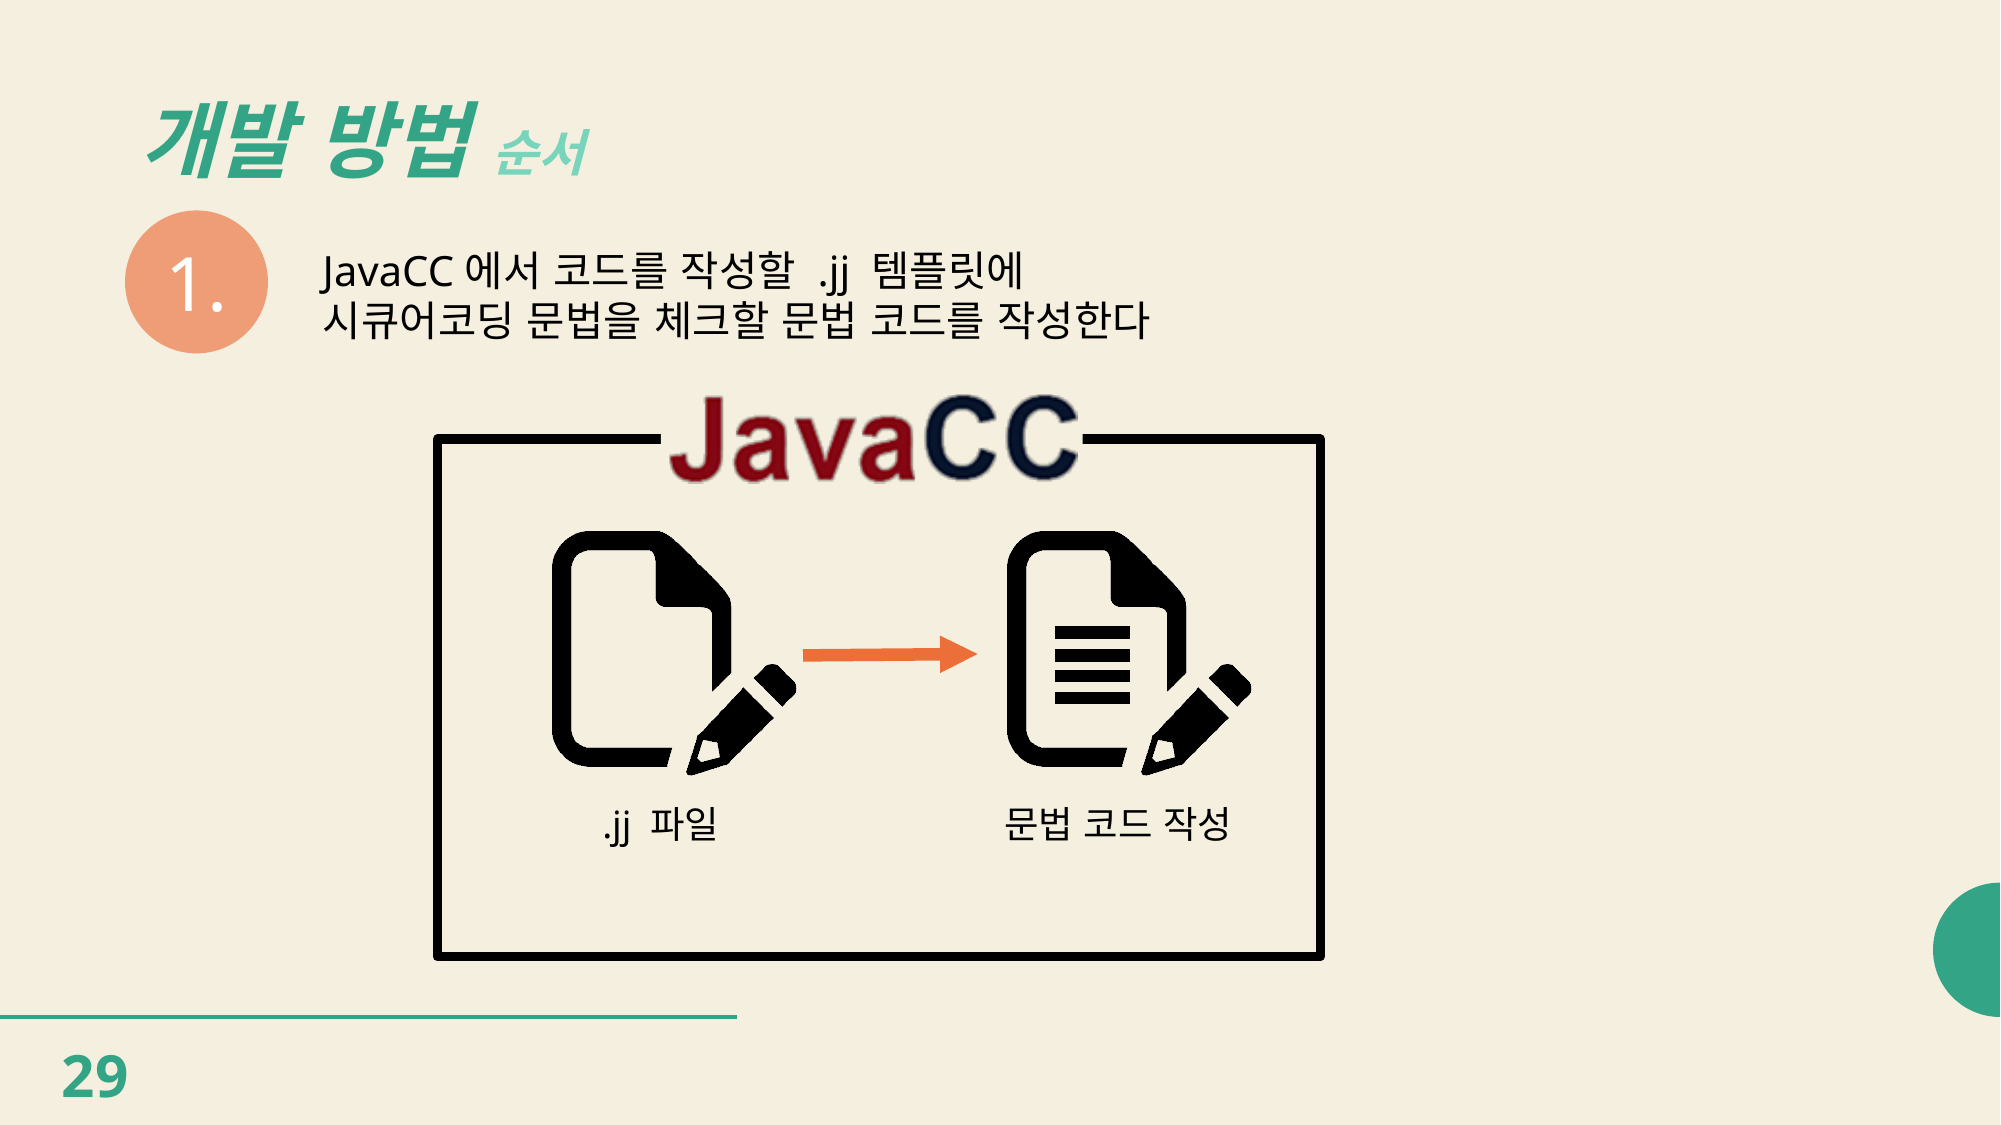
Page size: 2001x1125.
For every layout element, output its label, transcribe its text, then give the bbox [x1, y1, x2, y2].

title 개발 방법 순서 [125, 91, 896, 211]
text_box JavaCC에서 코드를 작성할 .jj 템플릿에 시큐어코딩 문법을 체크할 문법 코드를 작성한다 [308, 237, 1167, 352]
text_box 문법 코드 작성 [989, 794, 1248, 854]
text_box 29 [47, 1031, 180, 1117]
text_box [436, 438, 1321, 958]
picture [669, 394, 1078, 484]
text_box 1. [123, 211, 270, 355]
picture [1007, 531, 1252, 776]
text_box .jj 파일 [587, 794, 735, 854]
picture [552, 531, 797, 776]
text_box [660, 379, 1084, 506]
